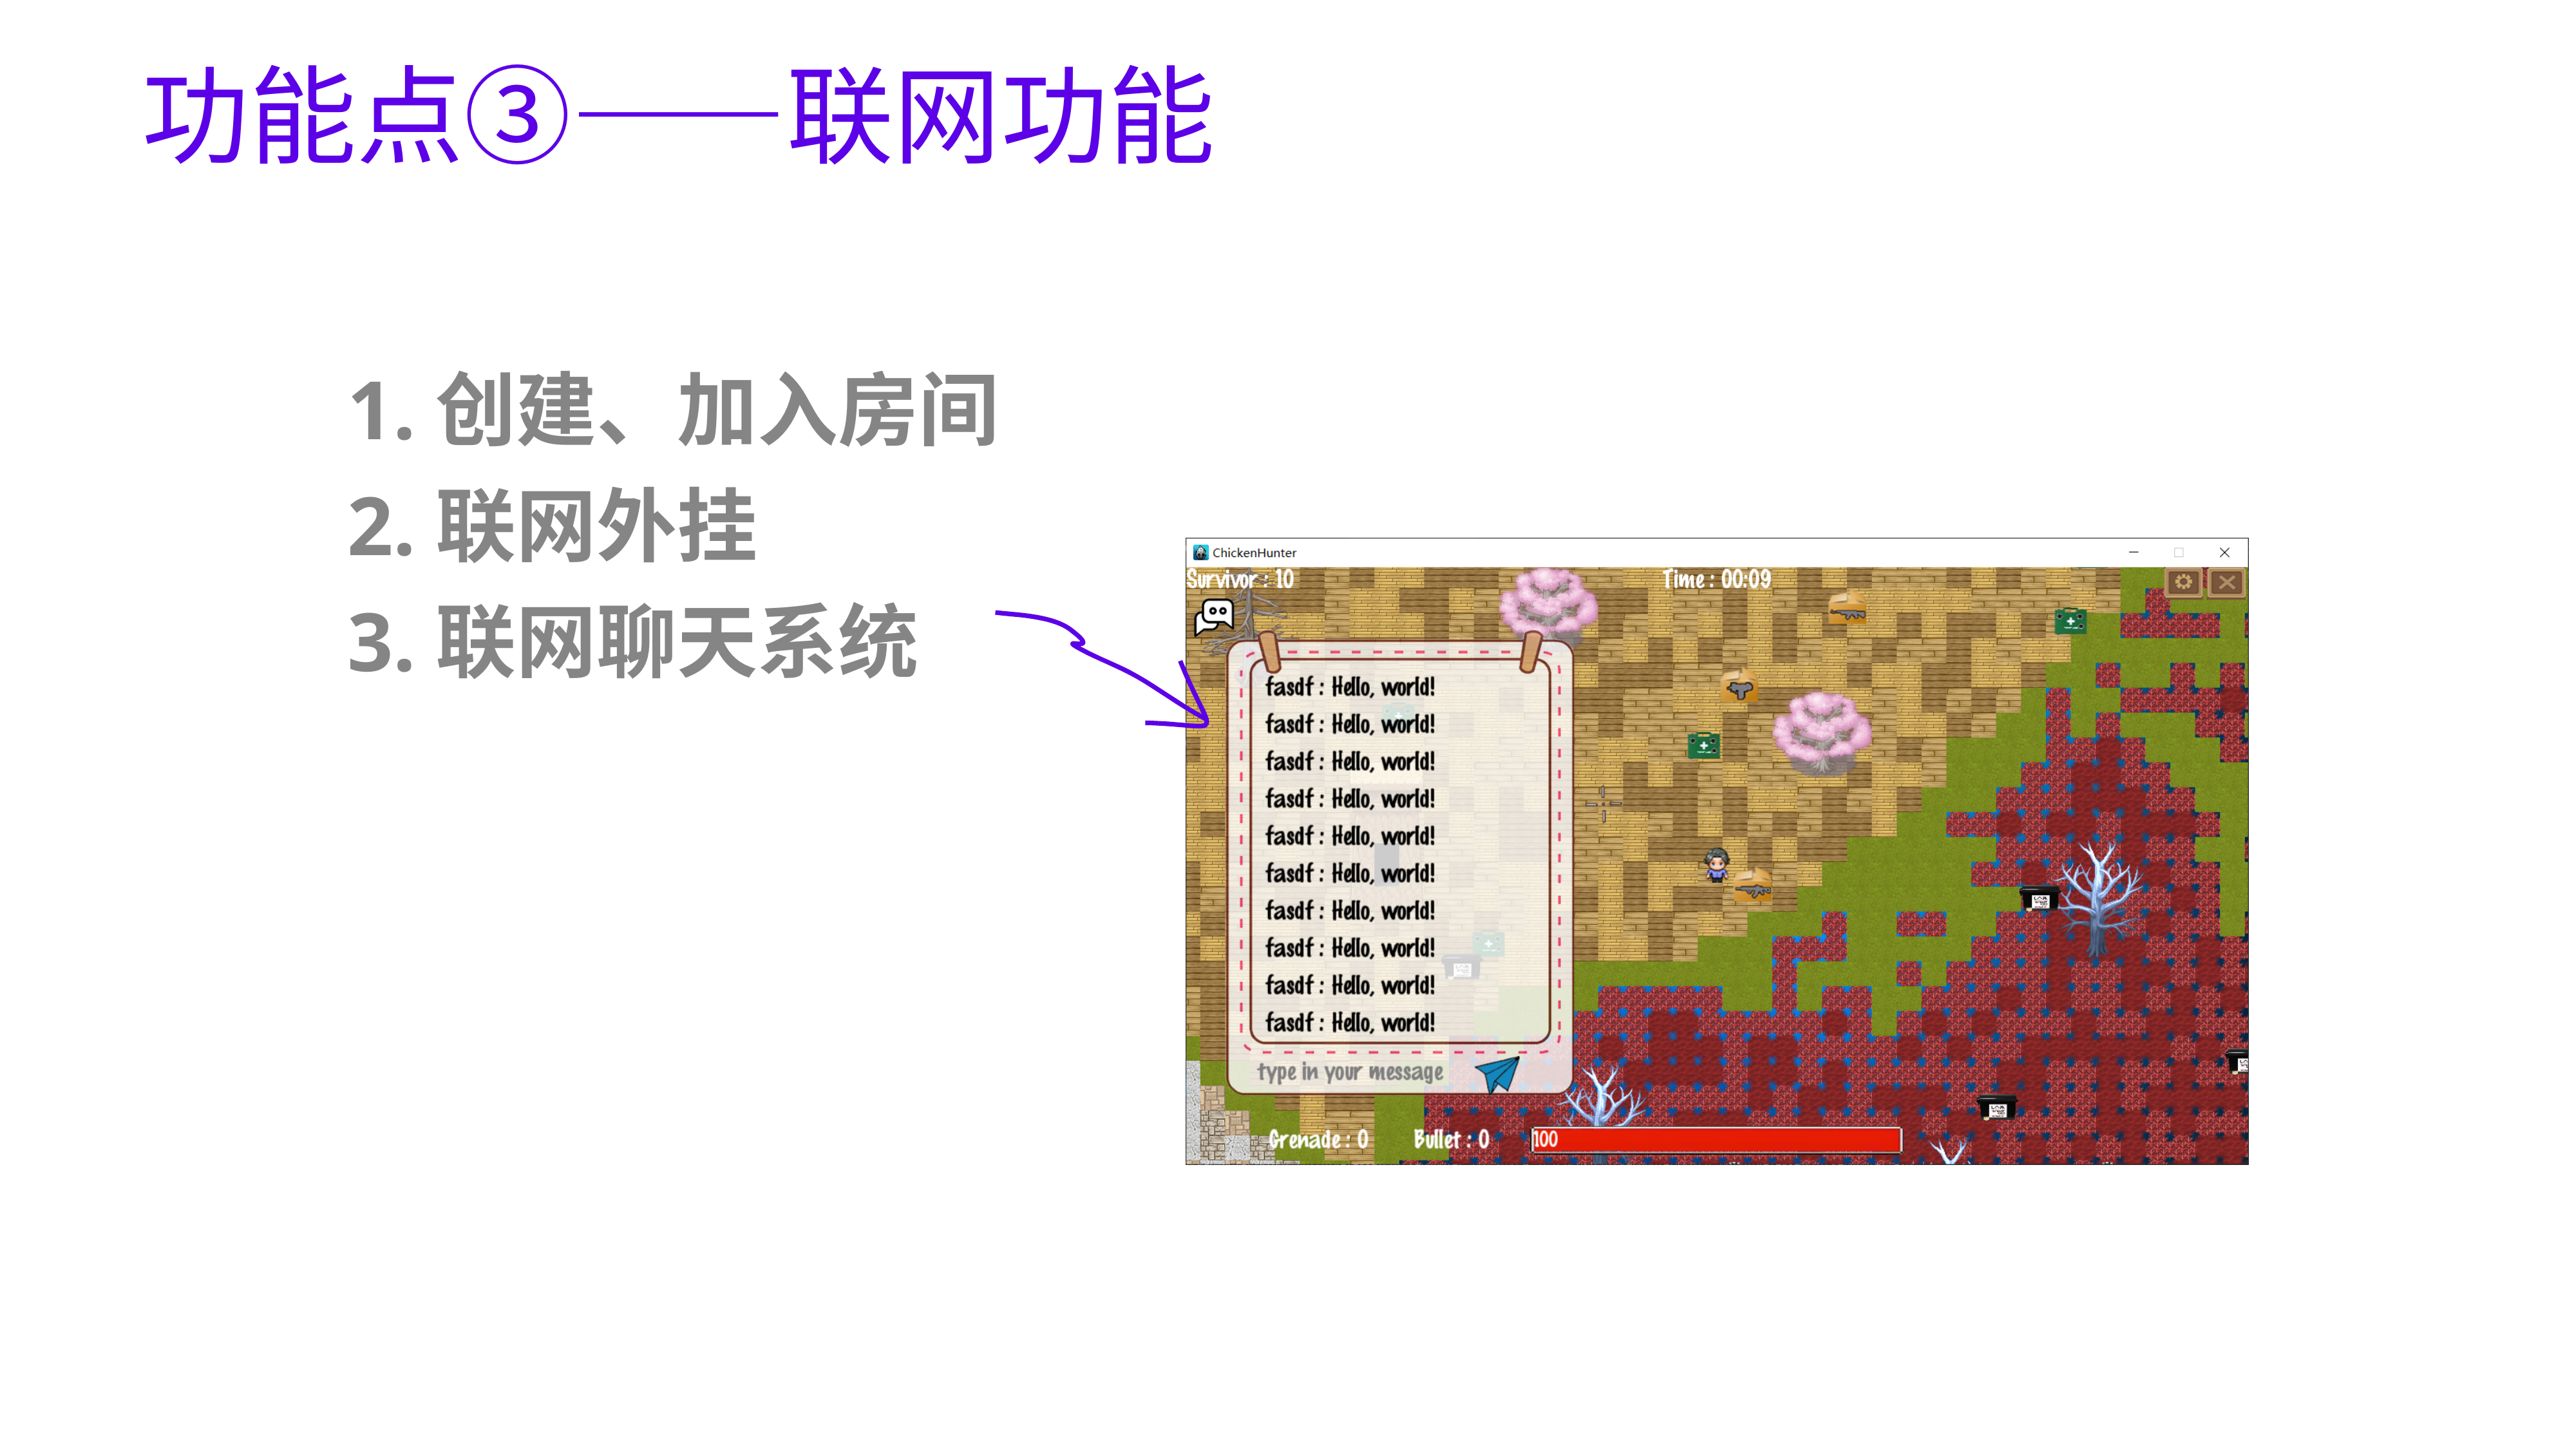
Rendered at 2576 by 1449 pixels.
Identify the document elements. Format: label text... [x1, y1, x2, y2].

text_box 功能点③——联网功能 [142, 48, 1528, 177]
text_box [983, 626, 1225, 702]
text_box 1.创建、加入房间 2.联网外挂 3.联网聊天系统 [347, 339, 1823, 792]
picture [1186, 537, 2249, 1165]
